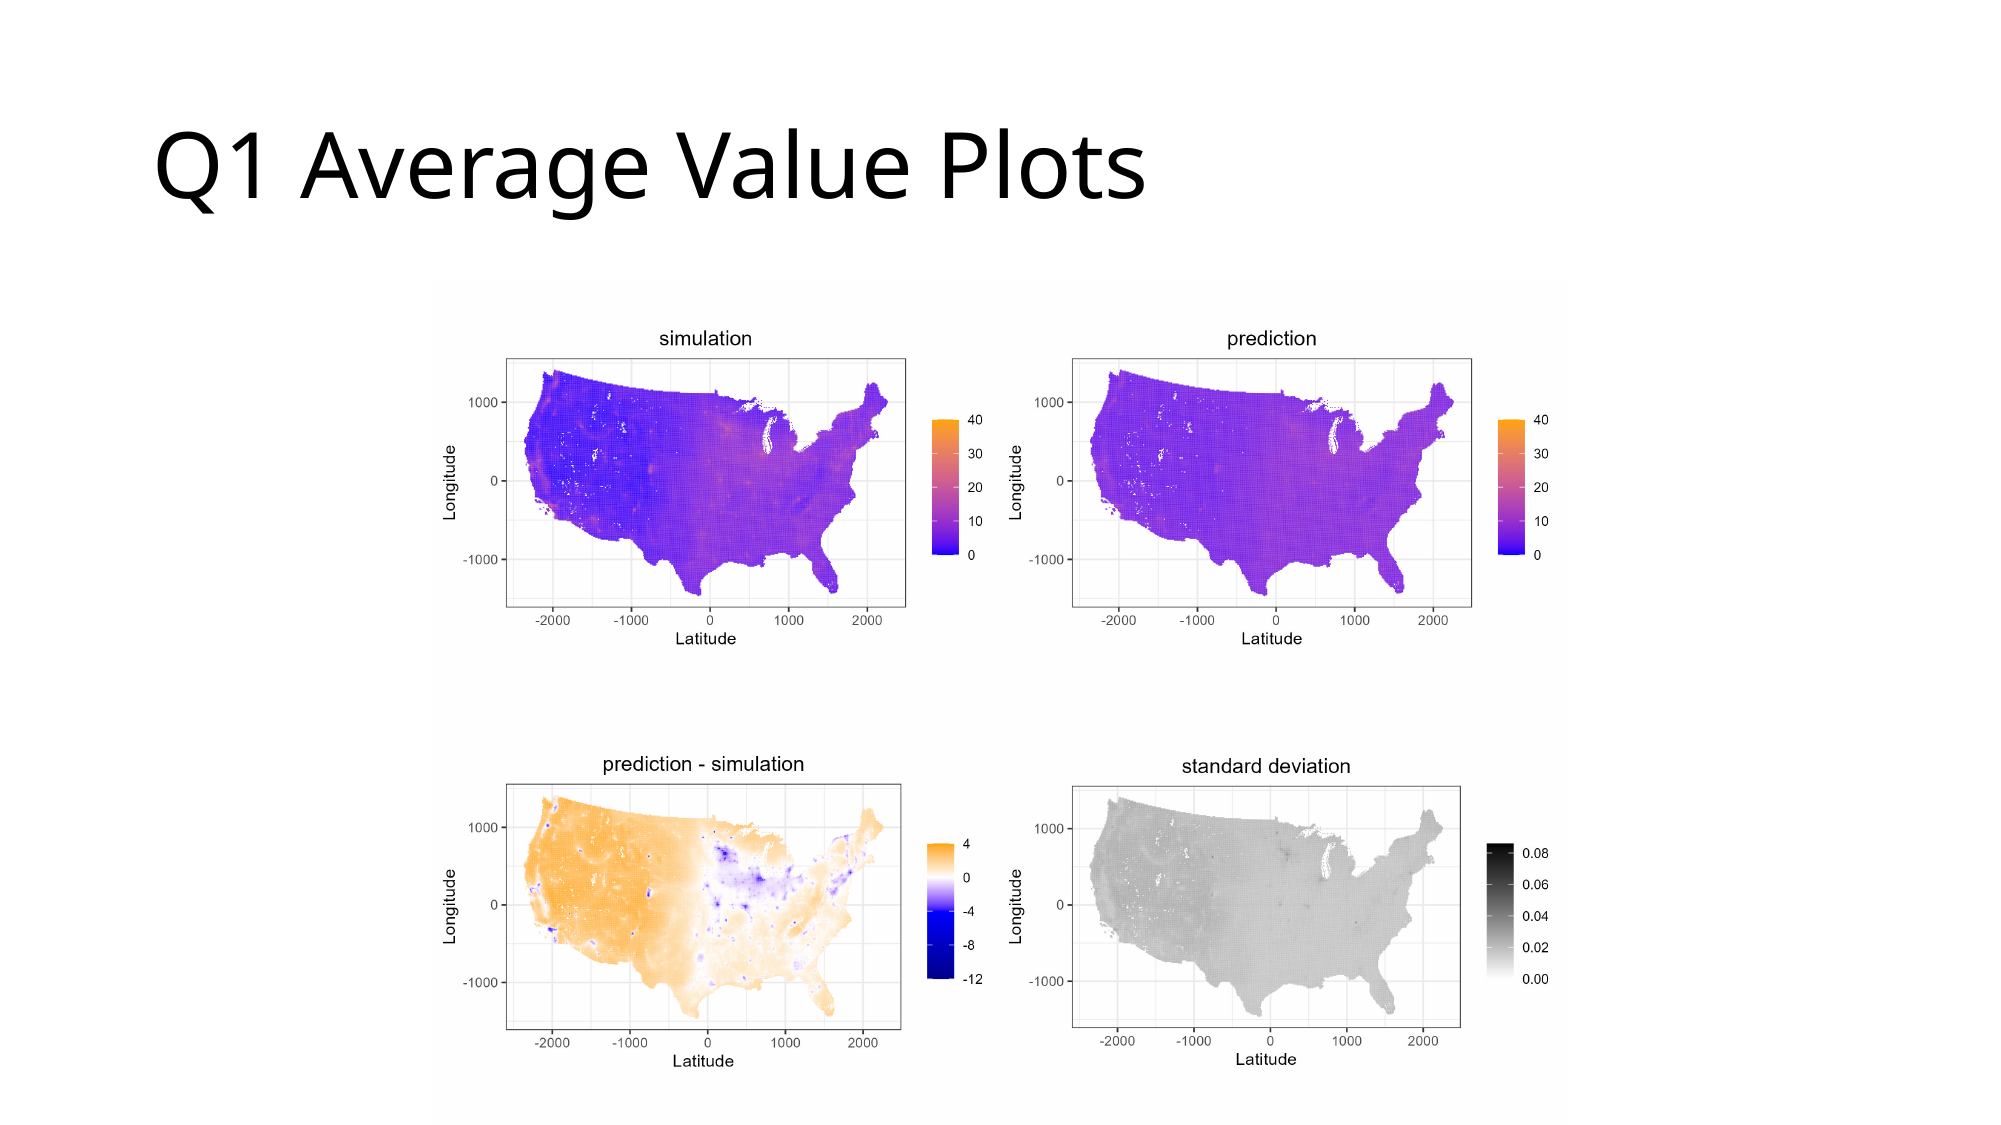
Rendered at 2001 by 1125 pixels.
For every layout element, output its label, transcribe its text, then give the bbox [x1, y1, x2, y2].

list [434, 276, 1566, 1125]
title Q1 Average Value Plots [137, 59, 1863, 278]
